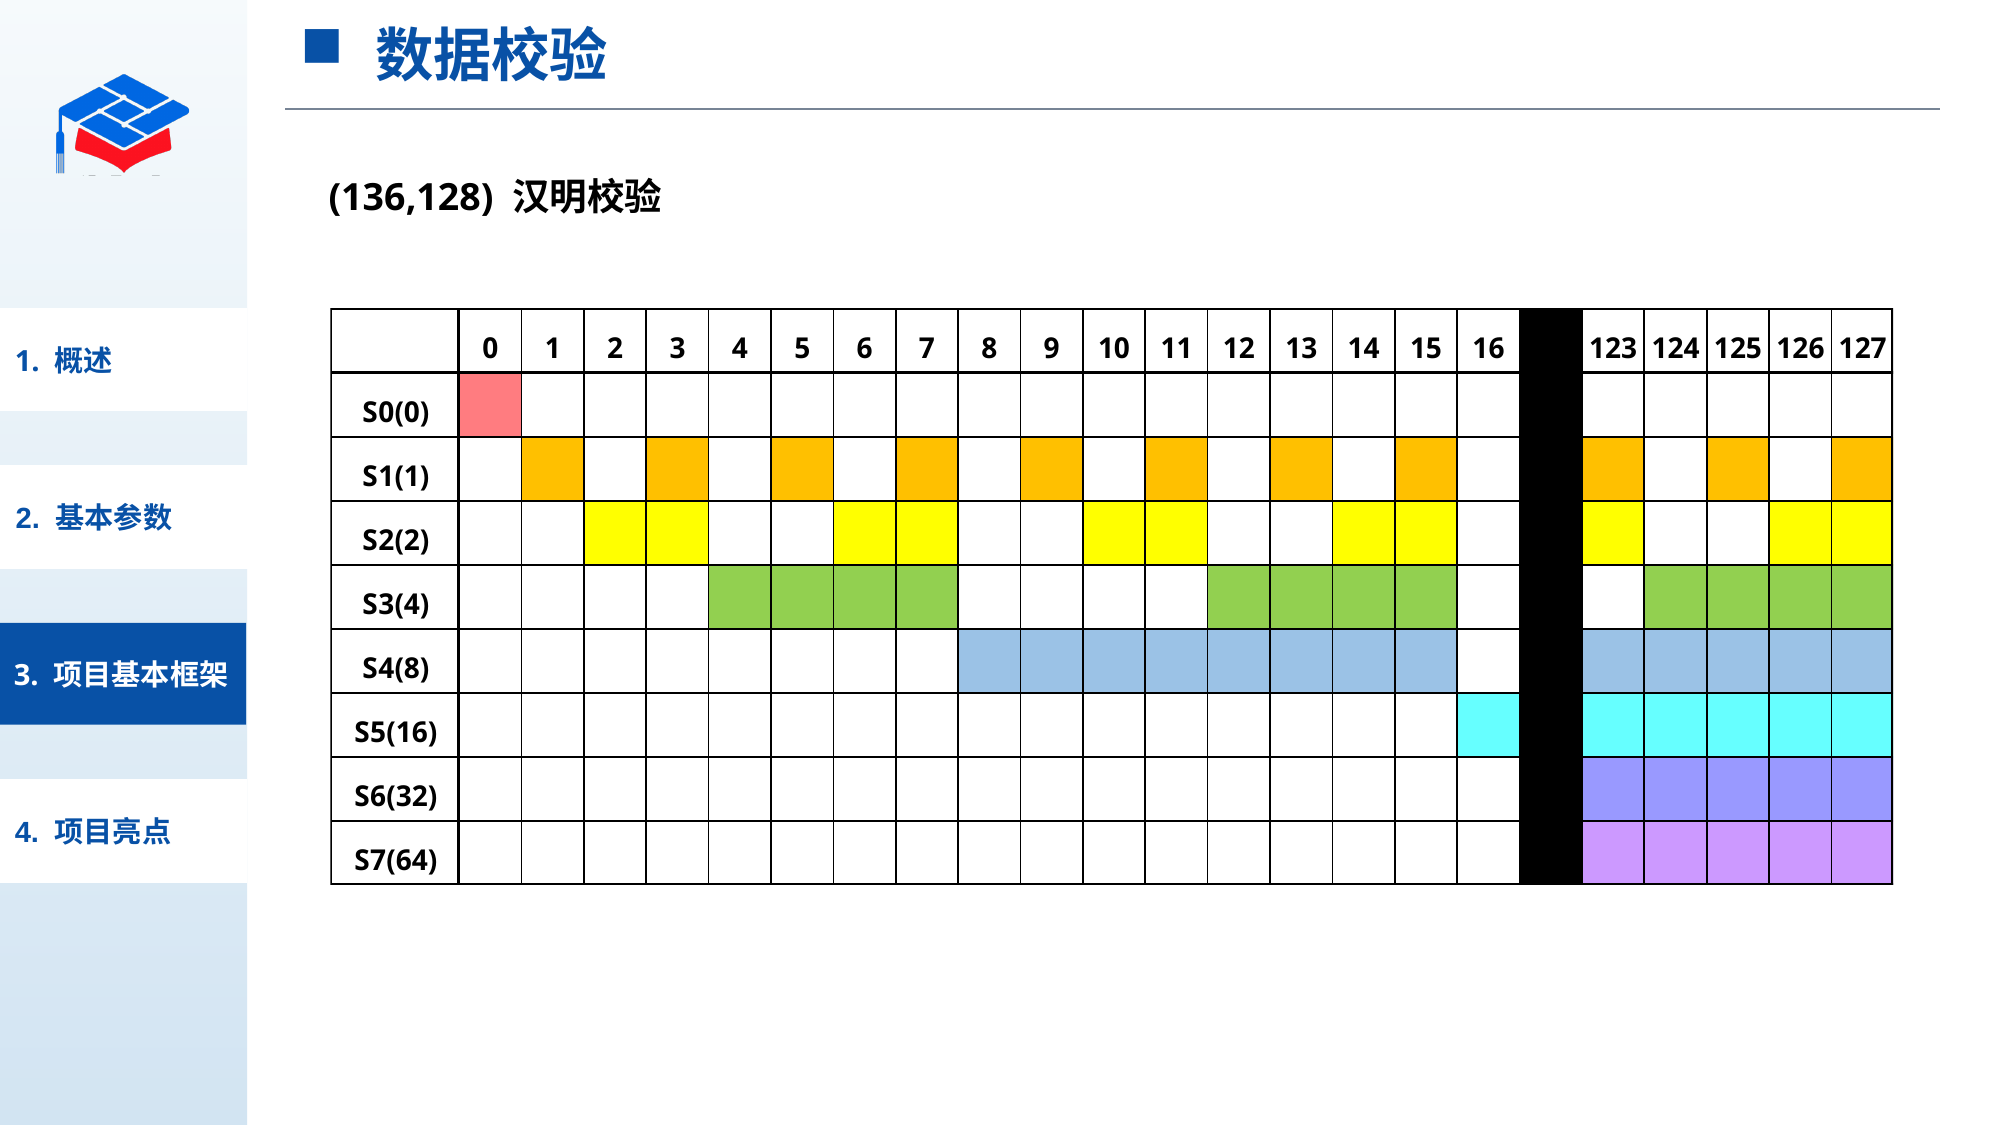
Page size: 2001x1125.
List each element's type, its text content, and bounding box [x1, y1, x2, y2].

title 数据校验 [285, 0, 1304, 96]
text_box 3. 项目基本框架 [0, 622, 247, 726]
text_box 4. 项目亮点 [0, 779, 247, 883]
picture [33, 74, 214, 176]
text_box 1. 概述 [0, 308, 247, 411]
text_box [0, 0, 248, 465]
picture [330, 308, 1895, 886]
text_box 2. 基本参数 [0, 465, 249, 569]
text_box [0, 569, 248, 1125]
text_box (136,128) 汉明校验 [313, 143, 1149, 226]
